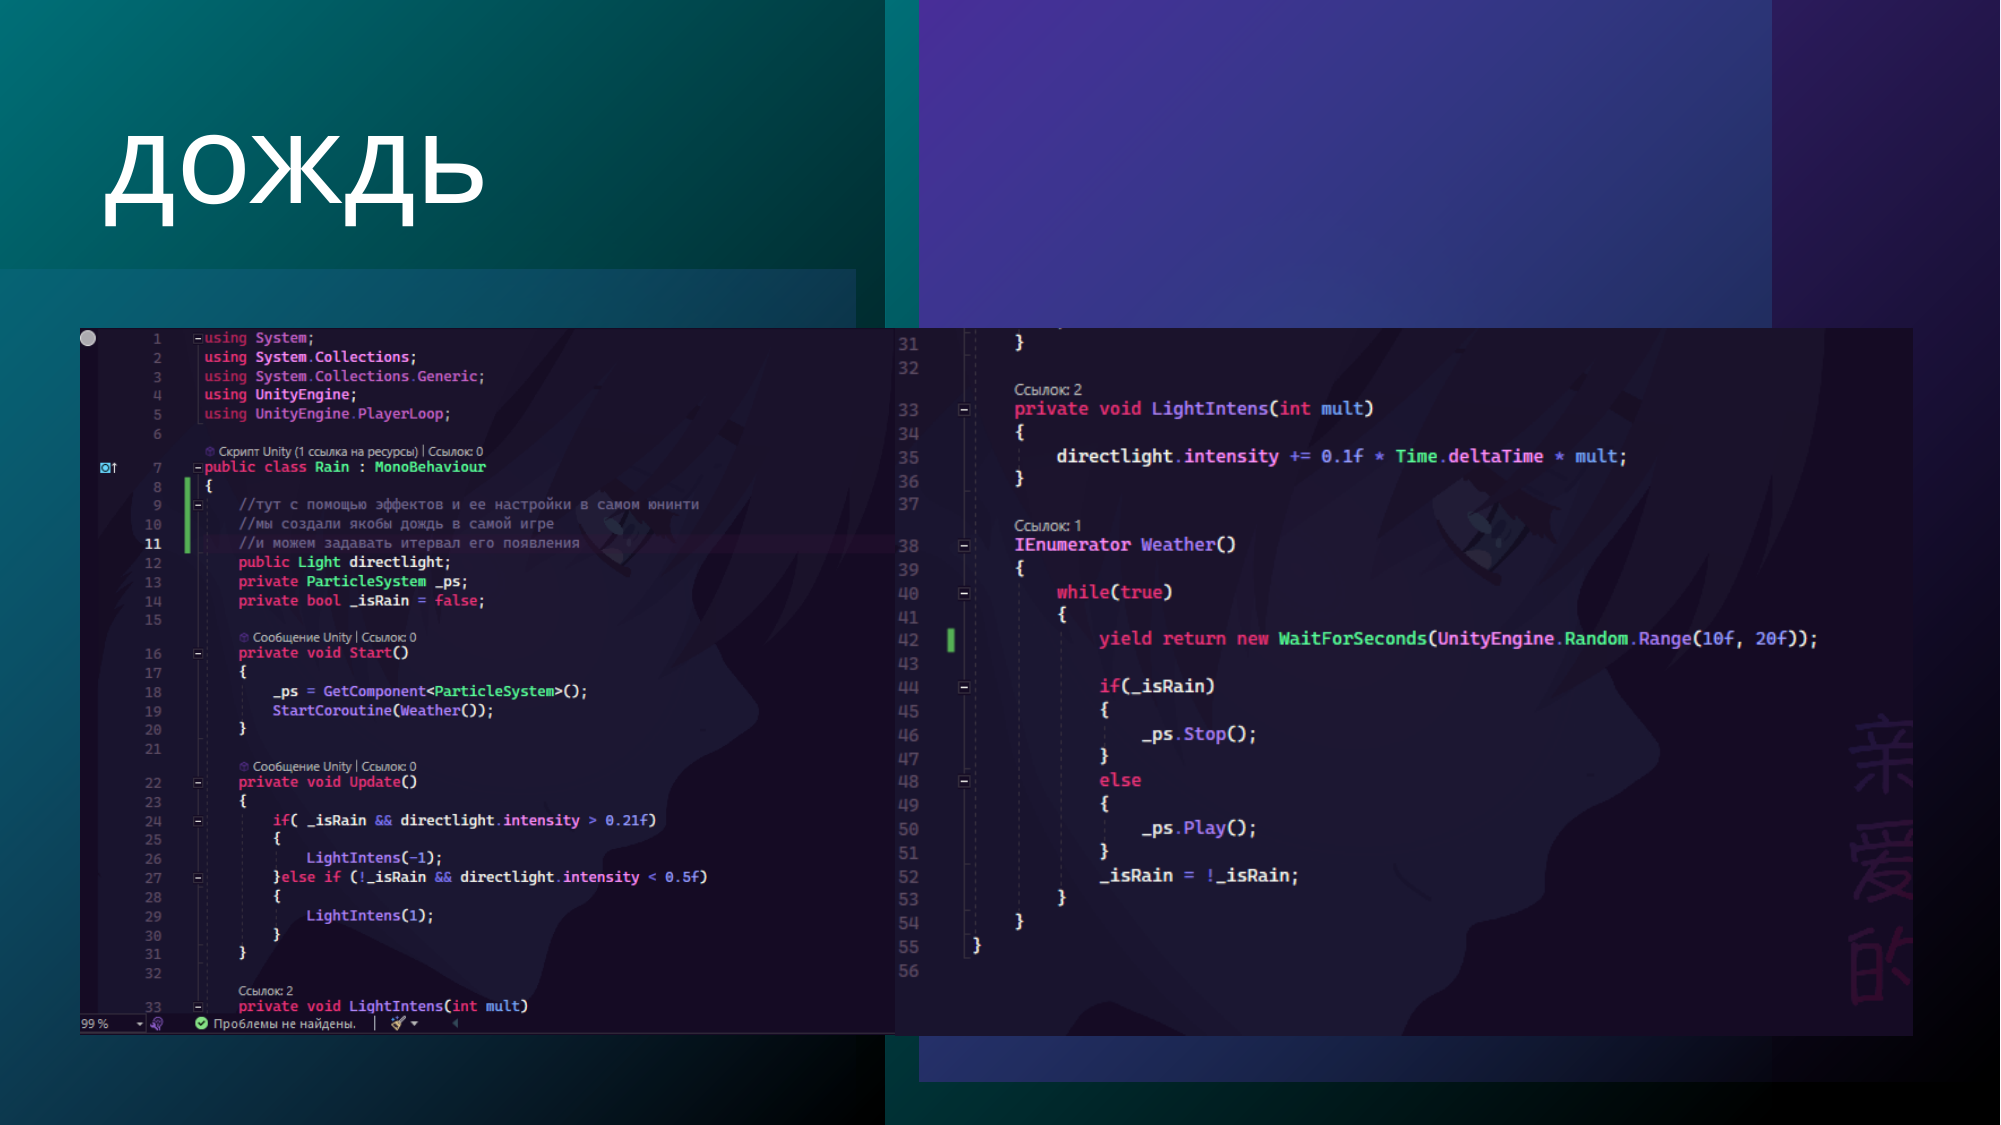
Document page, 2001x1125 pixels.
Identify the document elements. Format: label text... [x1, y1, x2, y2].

title дождь [88, 88, 1910, 328]
picture [895, 328, 1913, 1036]
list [80, 328, 895, 1035]
